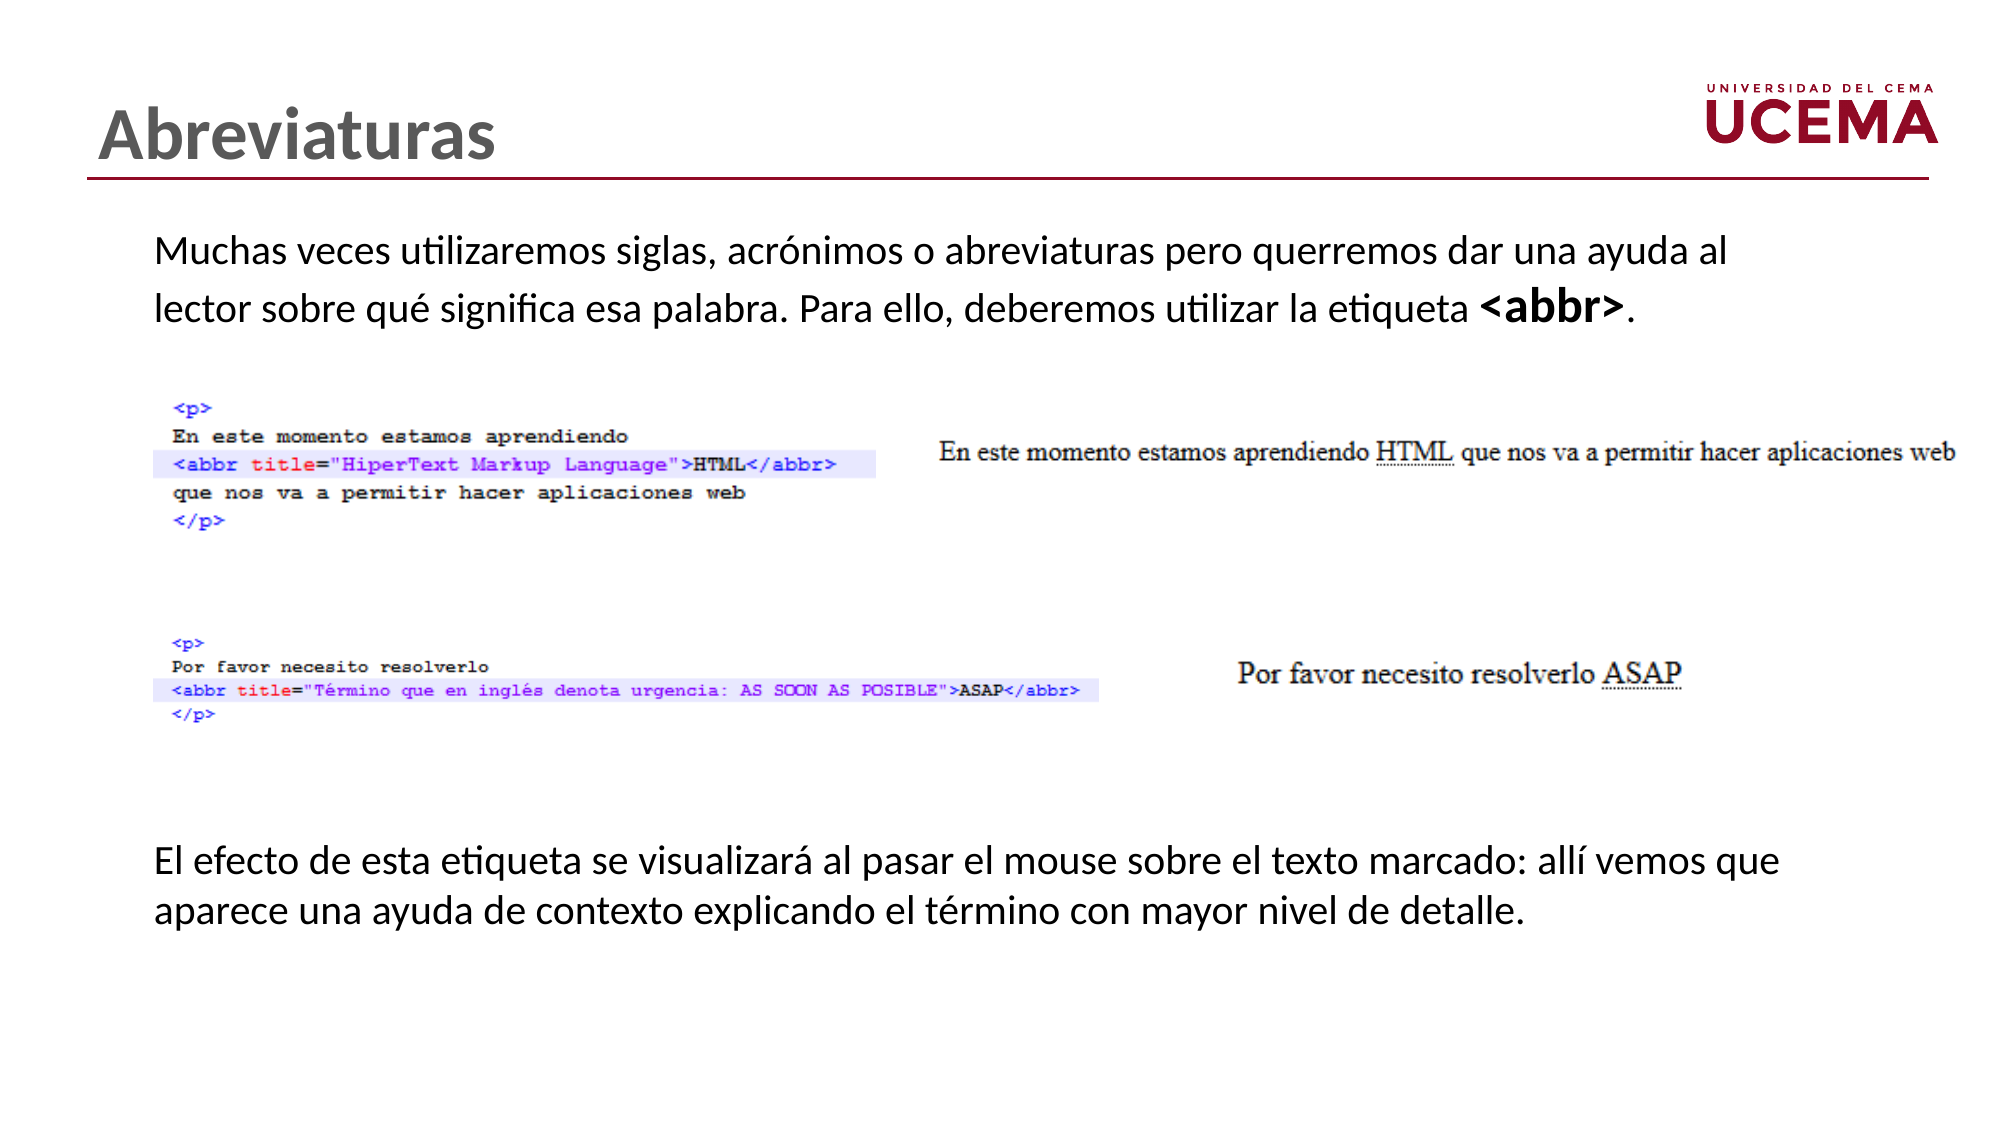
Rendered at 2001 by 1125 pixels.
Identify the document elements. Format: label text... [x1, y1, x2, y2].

picture [933, 422, 2000, 489]
title Abreviaturas [84, 87, 1633, 184]
picture [153, 385, 876, 544]
picture [153, 611, 1099, 740]
picture [1674, 37, 1972, 184]
picture [1231, 623, 1794, 727]
text_box Muchas veces utilizaremos siglas, acrónimos o abreviaturas pero querremos dar una ayuda al lector sobre qué significa esa palabra. Para ello, deberemos utilizar la etiqueta <abbr>. El efecto de esta etiqueta se visualizará al pasar el mouse sobre el texto marcado: allí vemos que aparece una ayuda de contexto explicando el término con mayor nivel de detalle. [138, 215, 1841, 940]
